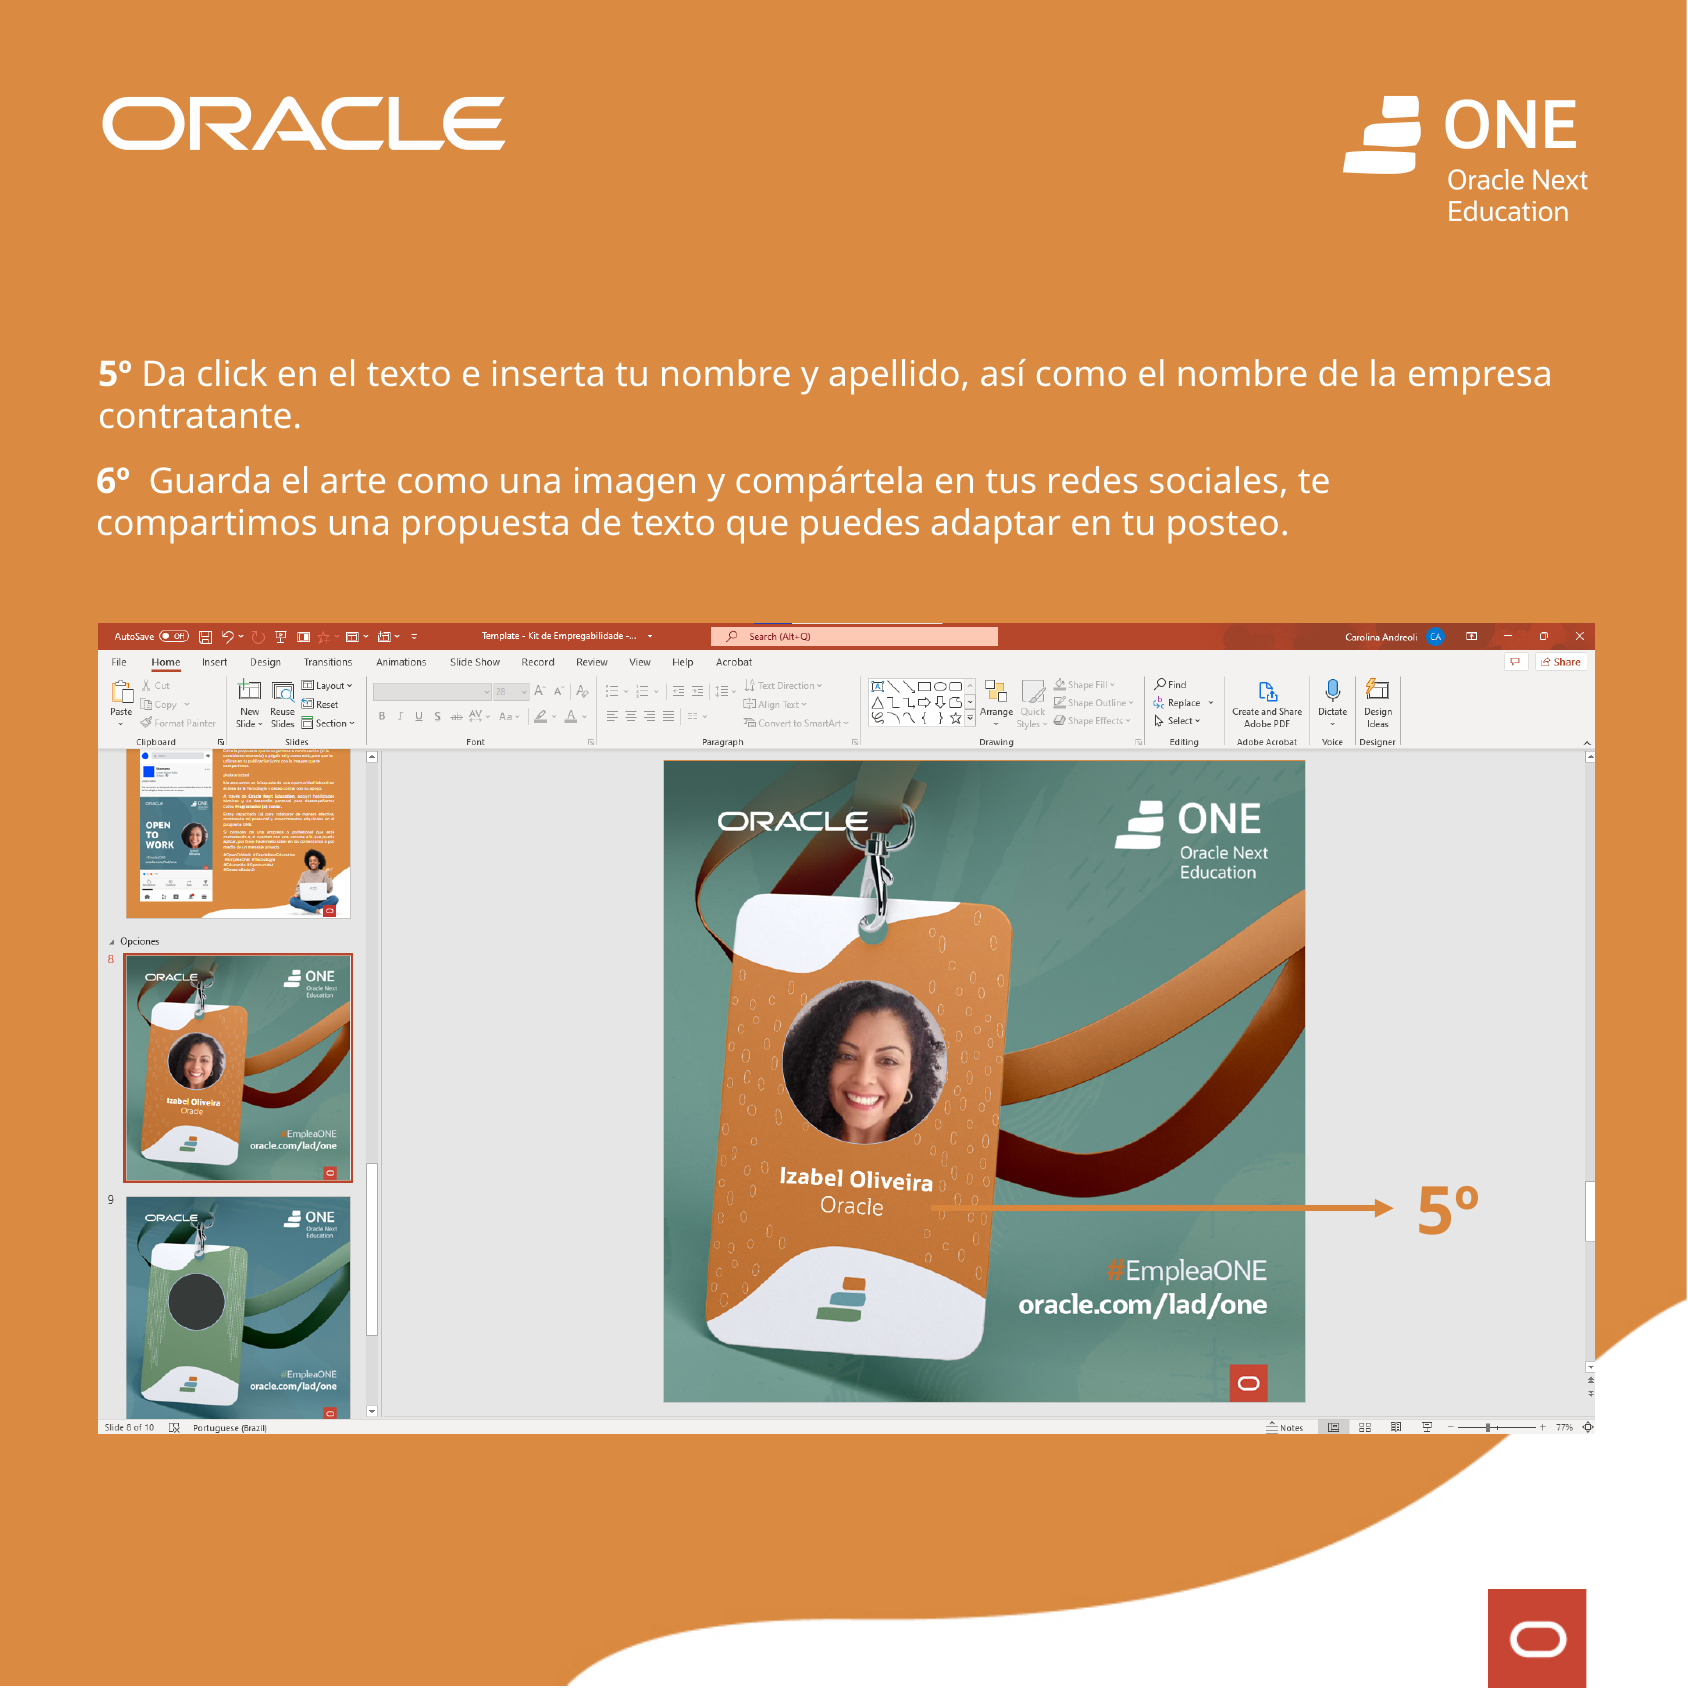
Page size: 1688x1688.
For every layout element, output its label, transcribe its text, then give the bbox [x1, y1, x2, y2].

picture [0, 0, 1687, 1688]
text_box 6º Guarda el arte como una imagen y compártela en tus redes sociales, te compartimos una propuesta de texto que puedes adaptar en tu posteo. [81, 450, 1578, 551]
text_box 5º Da click en el texto e inserta tu nombre y apellido, así como el nombre de la empresa contratante. [83, 343, 1590, 444]
